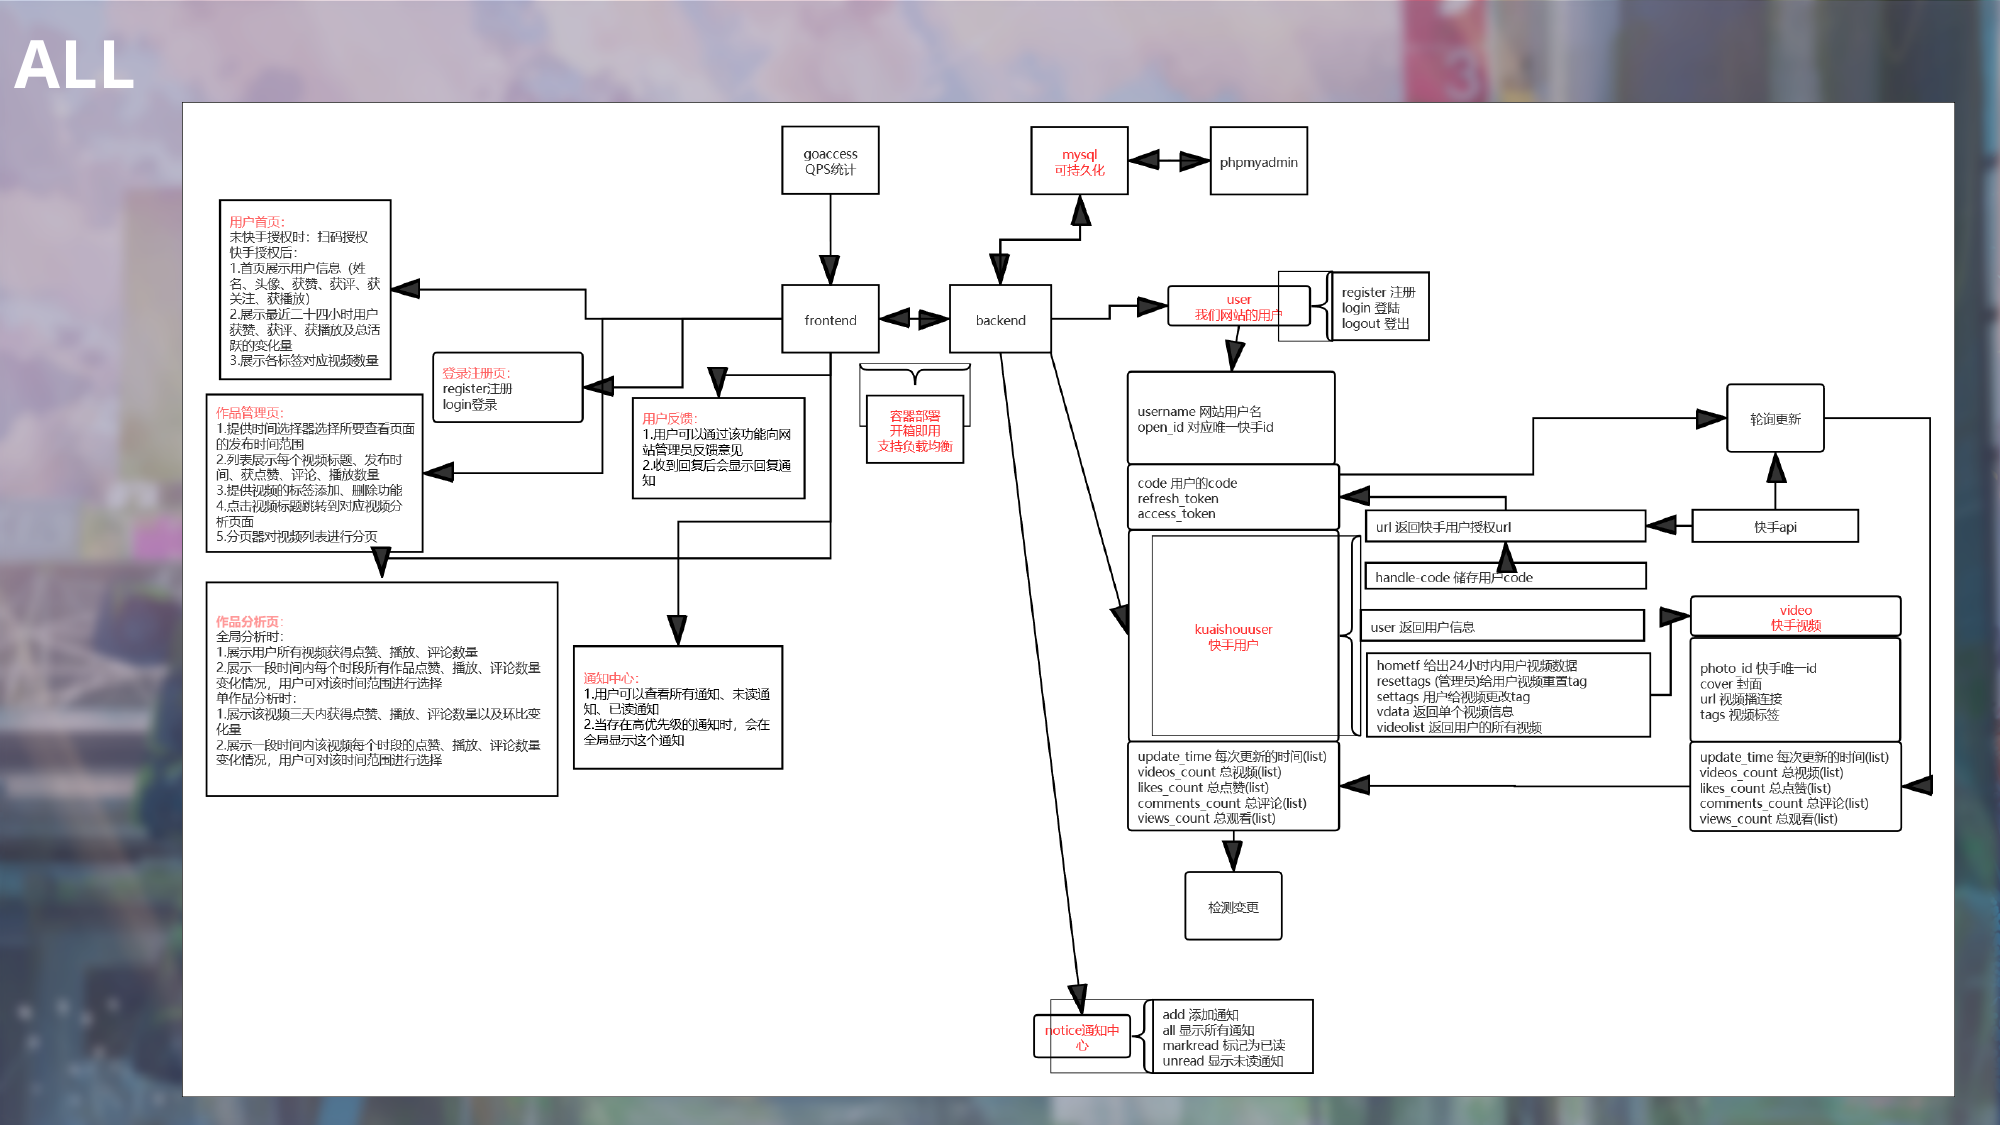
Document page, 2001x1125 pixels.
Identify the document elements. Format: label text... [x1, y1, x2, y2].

text_box ALL [0, 23, 165, 111]
picture [182, 102, 1955, 1097]
